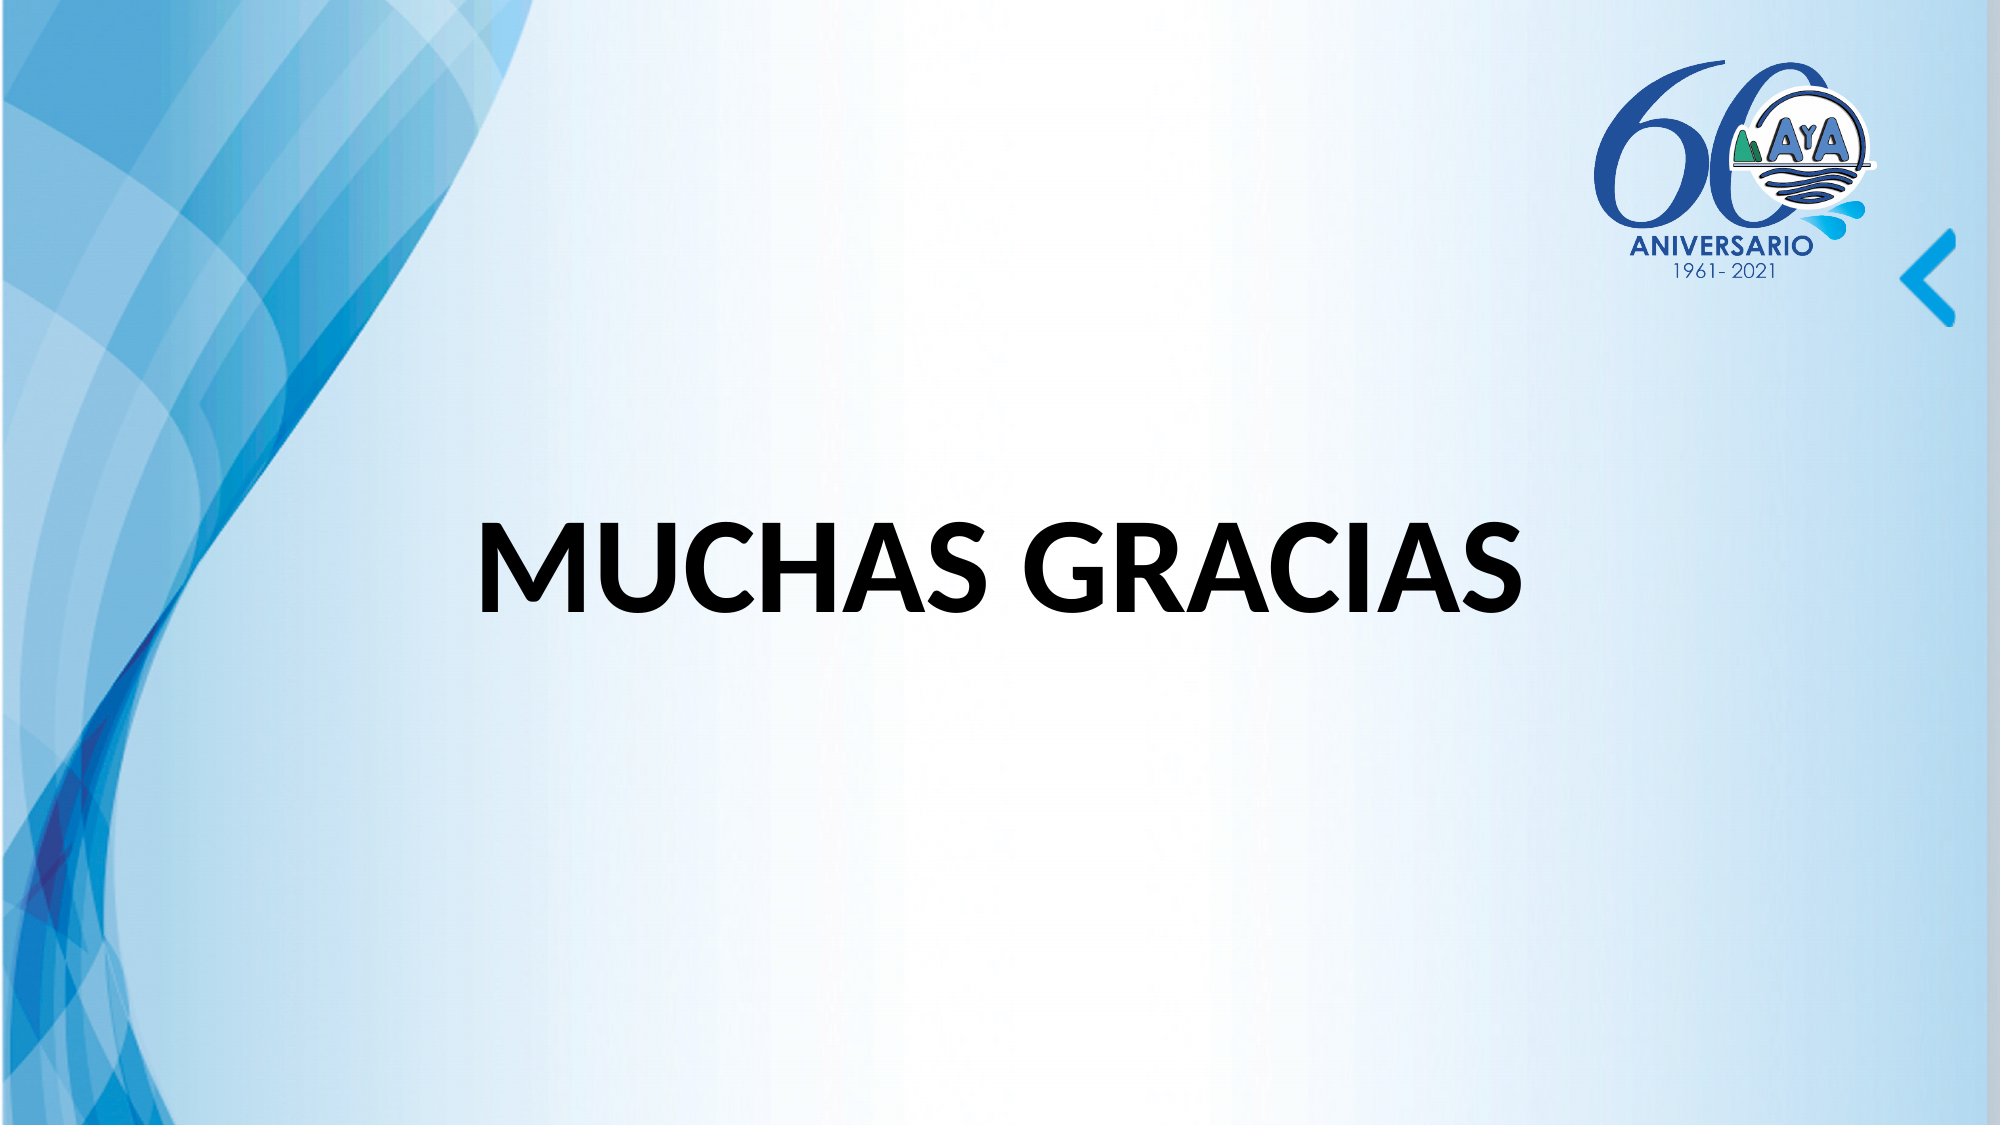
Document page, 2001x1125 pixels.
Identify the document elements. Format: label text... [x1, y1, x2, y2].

picture [0, 0, 2000, 1125]
list MUCHAS GRACIAS [137, 313, 1863, 1028]
